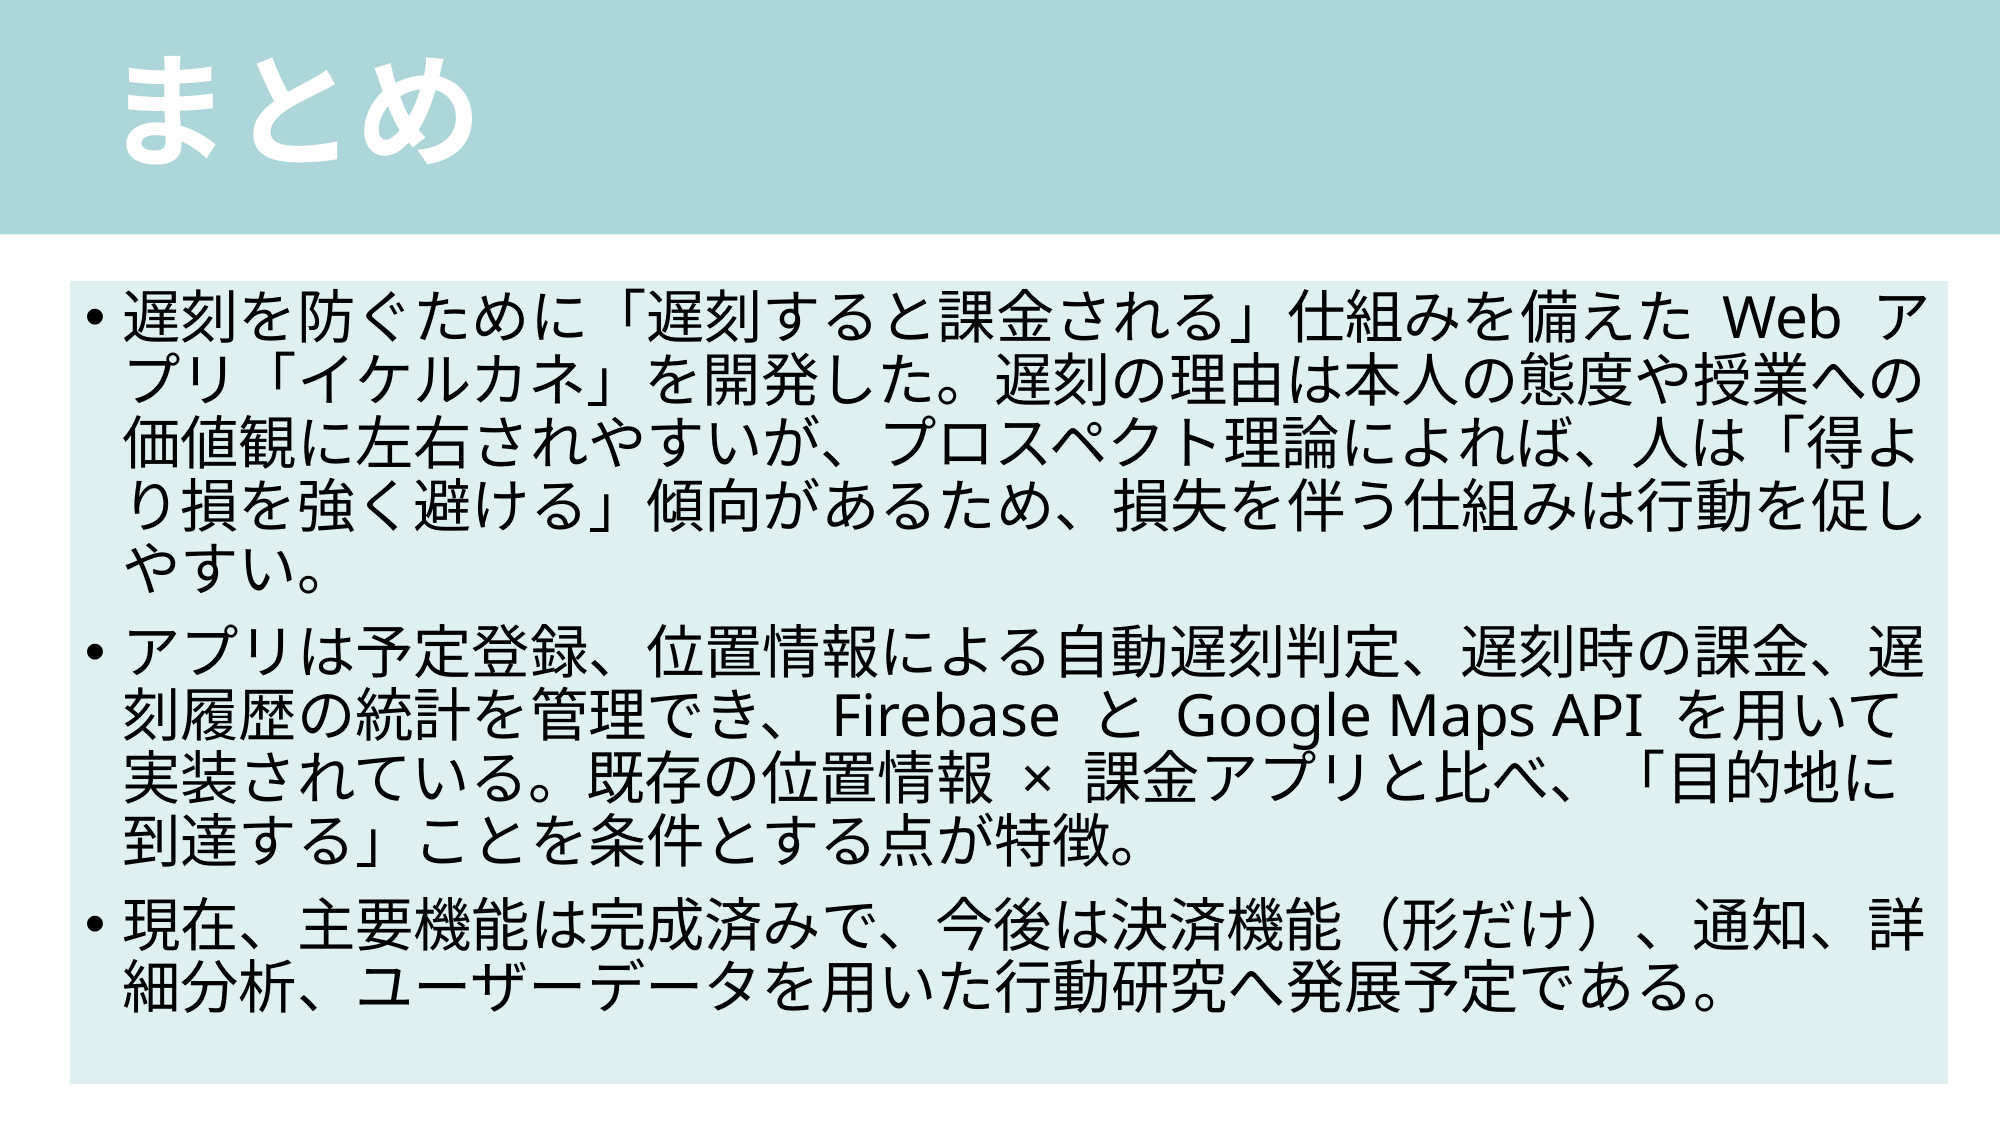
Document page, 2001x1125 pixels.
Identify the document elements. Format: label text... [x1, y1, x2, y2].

list 遅刻を防ぐために「遅刻すると課金される」仕組みを備えた Web アプリ「イケルカネ」を開発した。遅刻の理由は本人の態度や授業への価値観に左右されやすいが、プロスペクト理論によれば、人は「得より損を強く避ける」傾向があるため、損失を伴う仕組みは行動を促しやすい。 アプリは予定登録、位置情報による自動遅刻判定、遅刻時の課金、遅刻履歴の統計を管理でき、Firebase と Google Maps API を用いて実装されている。既存の位置情報 × 課金アプリと比べ、「目的地に到達する」ことを条件とする点が特徴。 現在、主要機能は完成済みで、今後は決済機能（形だけ）、通知、詳細分析、ユーザーデータを用いた行動研究へ発展予定である。 [69, 280, 1949, 1085]
title まとめ [0, 0, 2000, 235]
